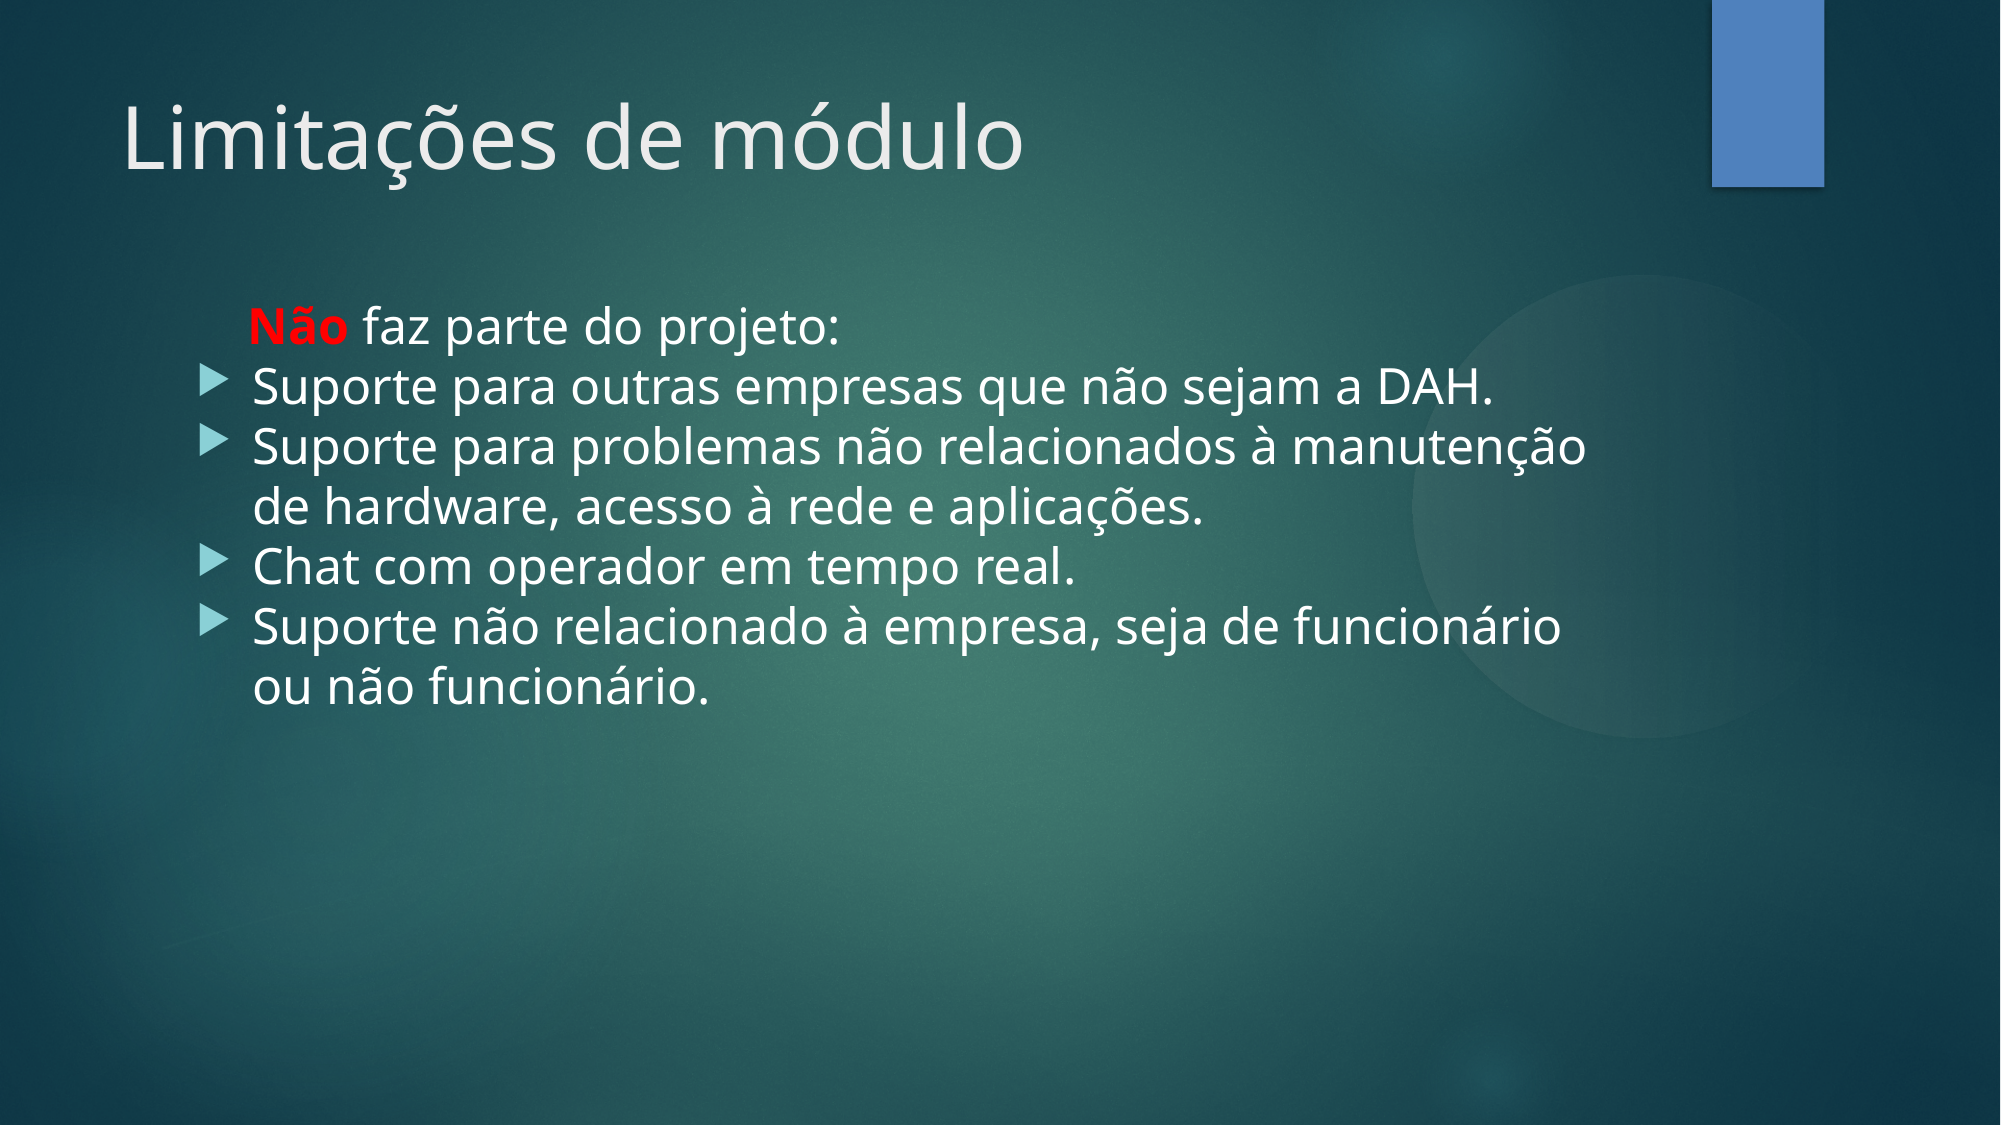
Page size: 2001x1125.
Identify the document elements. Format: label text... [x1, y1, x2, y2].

text_box Limitações de módulo [105, 74, 1649, 304]
picture [0, 0, 2001, 1125]
text_box Não faz parte do projeto: Suporte para outras empresas que não sejam a DAH. Suporte para problemas não relacionados à manutenção de hardware, acesso à rede e aplicações. Chat com operador em tempo real. Suporte não relacionado à empresa, seja de funcionário ou não funcionário. [180, 287, 1649, 1025]
